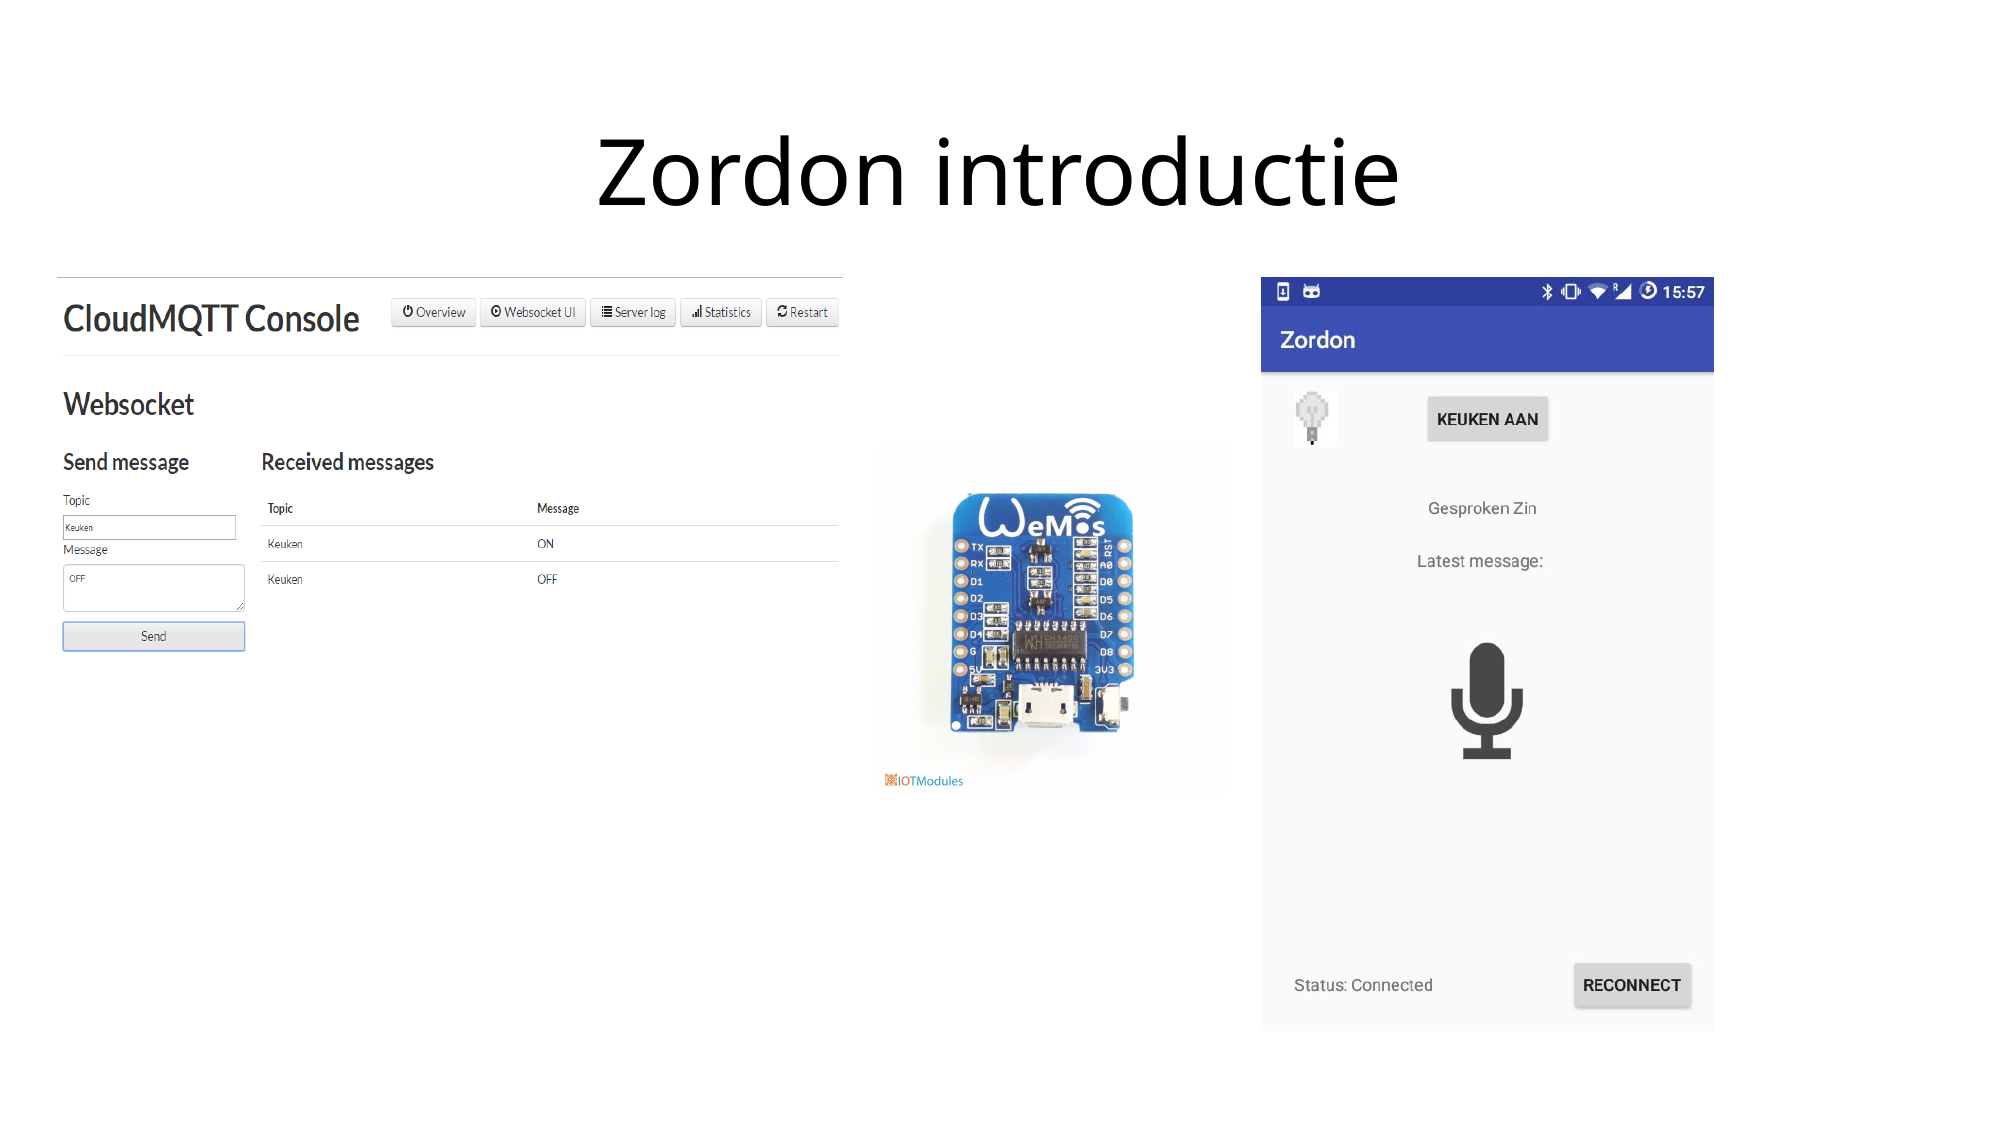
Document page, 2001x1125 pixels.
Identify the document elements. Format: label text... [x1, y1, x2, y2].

picture [877, 443, 1228, 794]
picture [57, 277, 844, 656]
picture [1261, 276, 1715, 1031]
text_box Zordon introductie [137, 59, 1863, 278]
